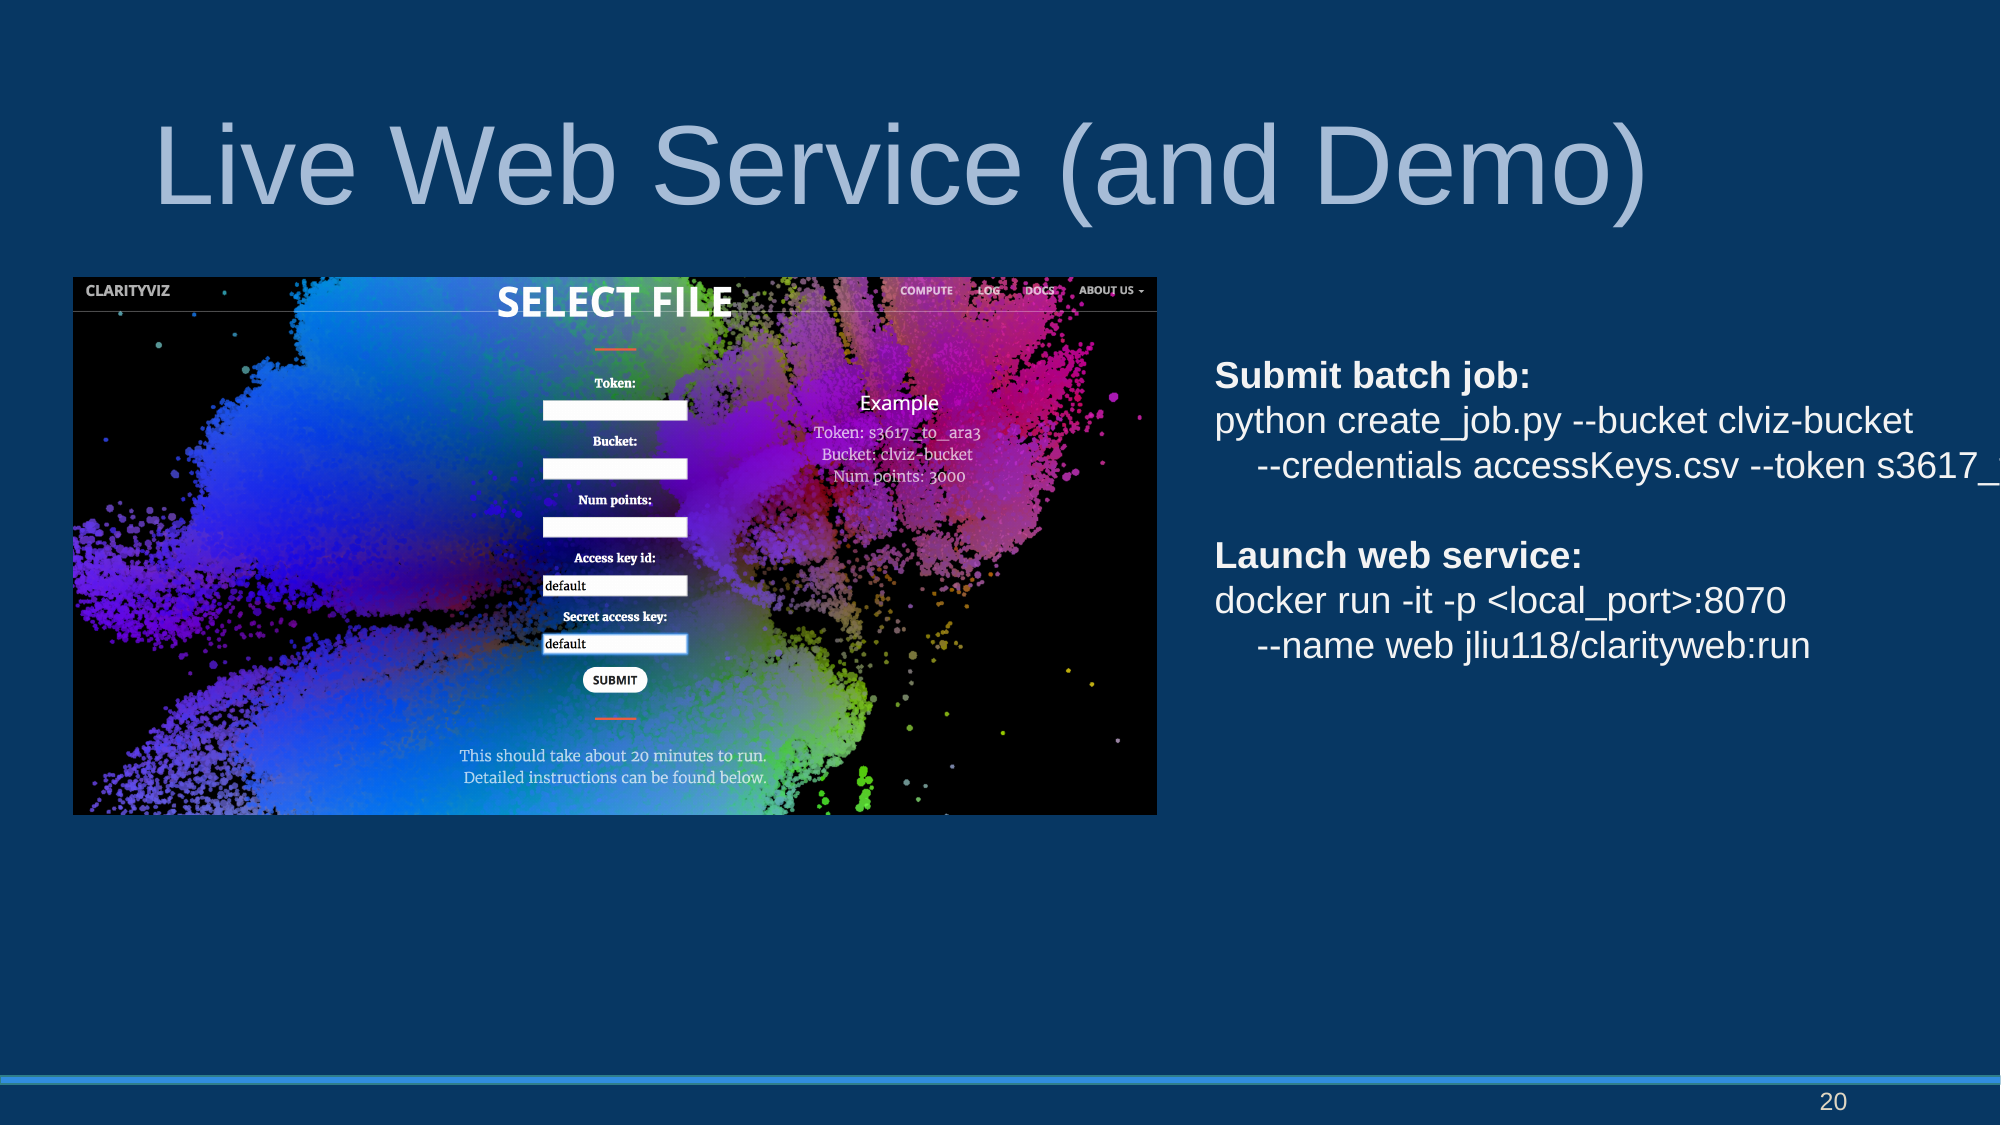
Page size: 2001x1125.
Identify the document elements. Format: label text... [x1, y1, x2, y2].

slide_number 20 [1412, 1075, 1863, 1125]
picture [72, 277, 1157, 815]
text_box Submit batch job: python create_job.py --bucket clviz-bucket --credentials accessKeys.csv --token s3617_to_ara3 Launch web service: docker run -it -p <local_port>:8070 --name web jliu118/clarityweb:run [1199, 343, 2000, 673]
title Live Web Service (and Demo) [137, 59, 1863, 278]
picture [511, 779, 520, 793]
